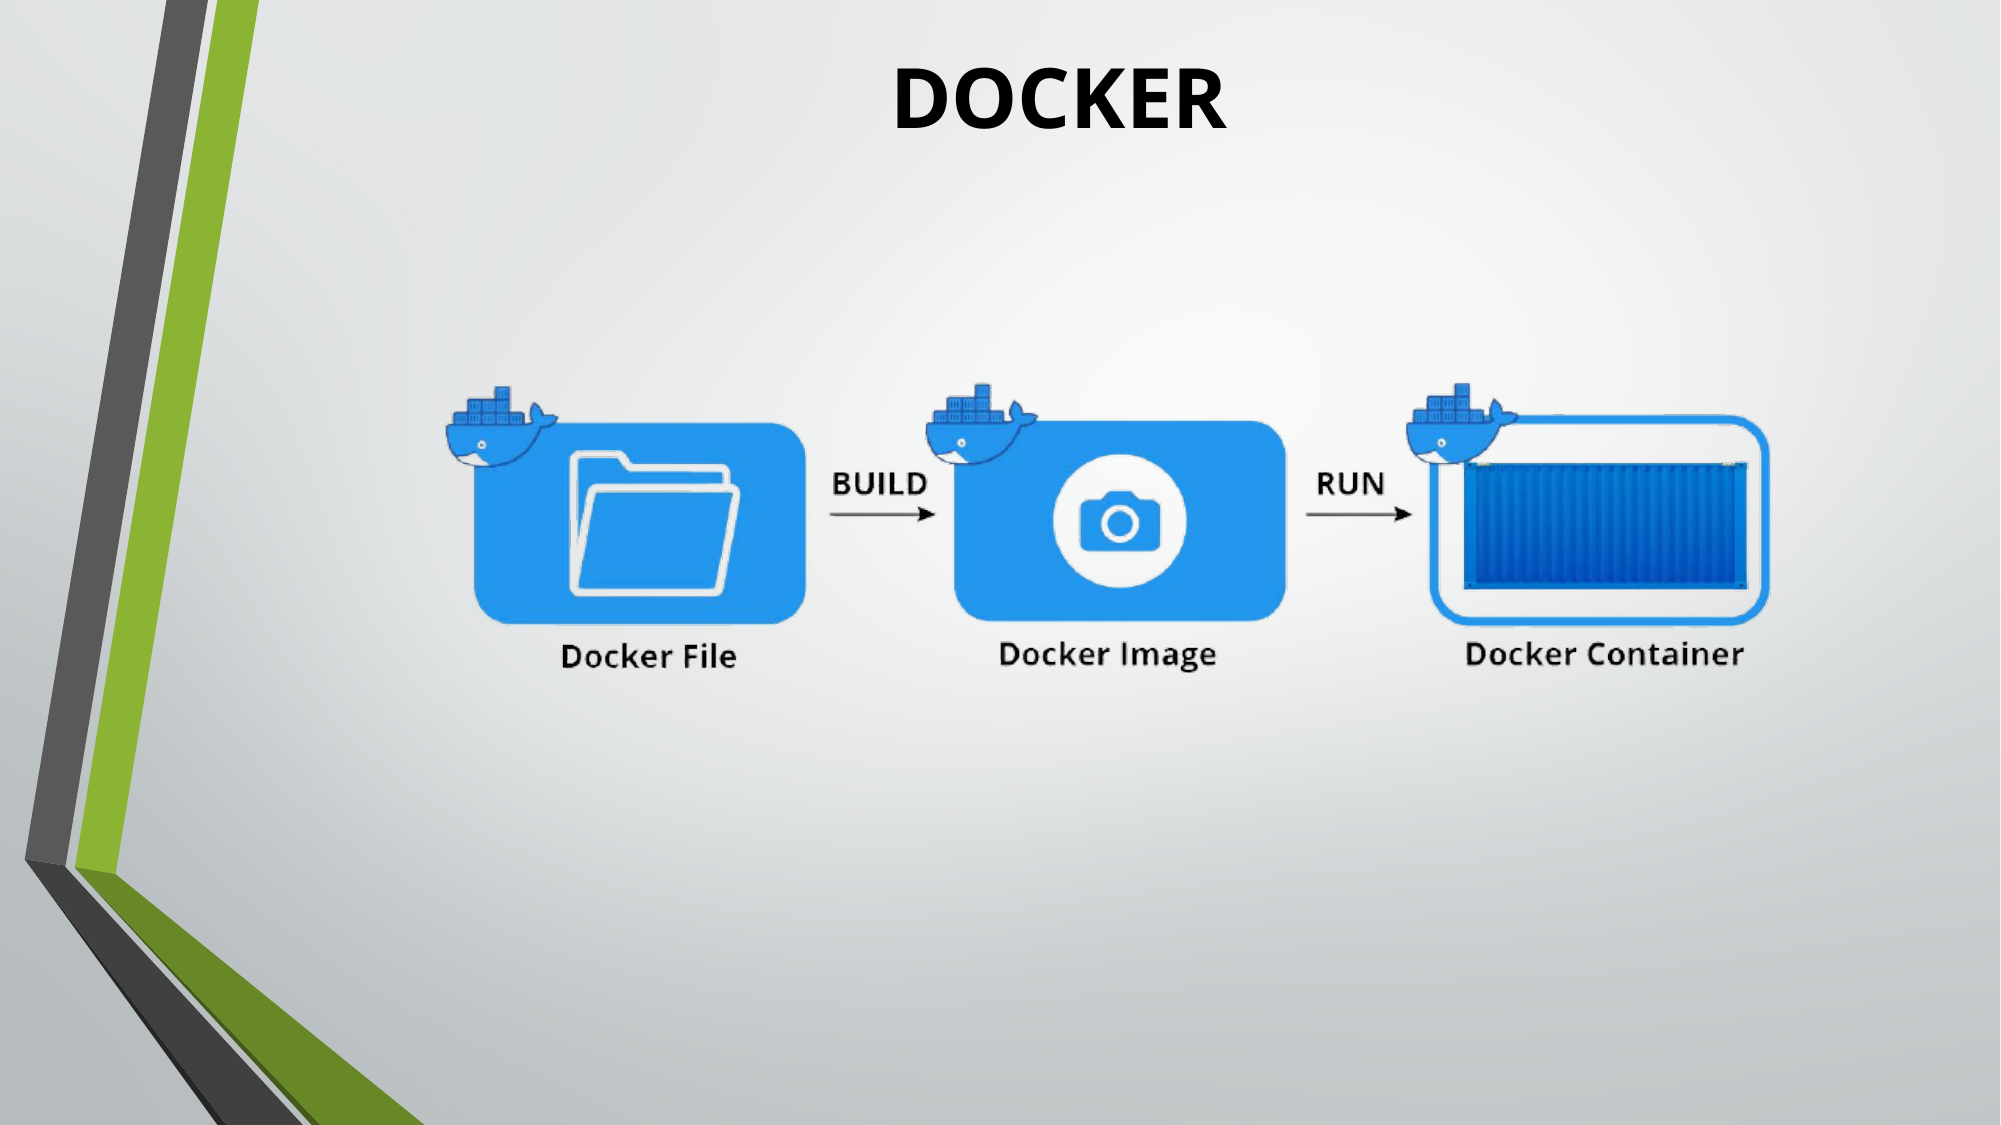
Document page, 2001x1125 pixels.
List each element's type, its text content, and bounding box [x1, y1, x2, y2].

title DOCKER [237, 0, 1881, 191]
picture [405, 308, 1802, 746]
